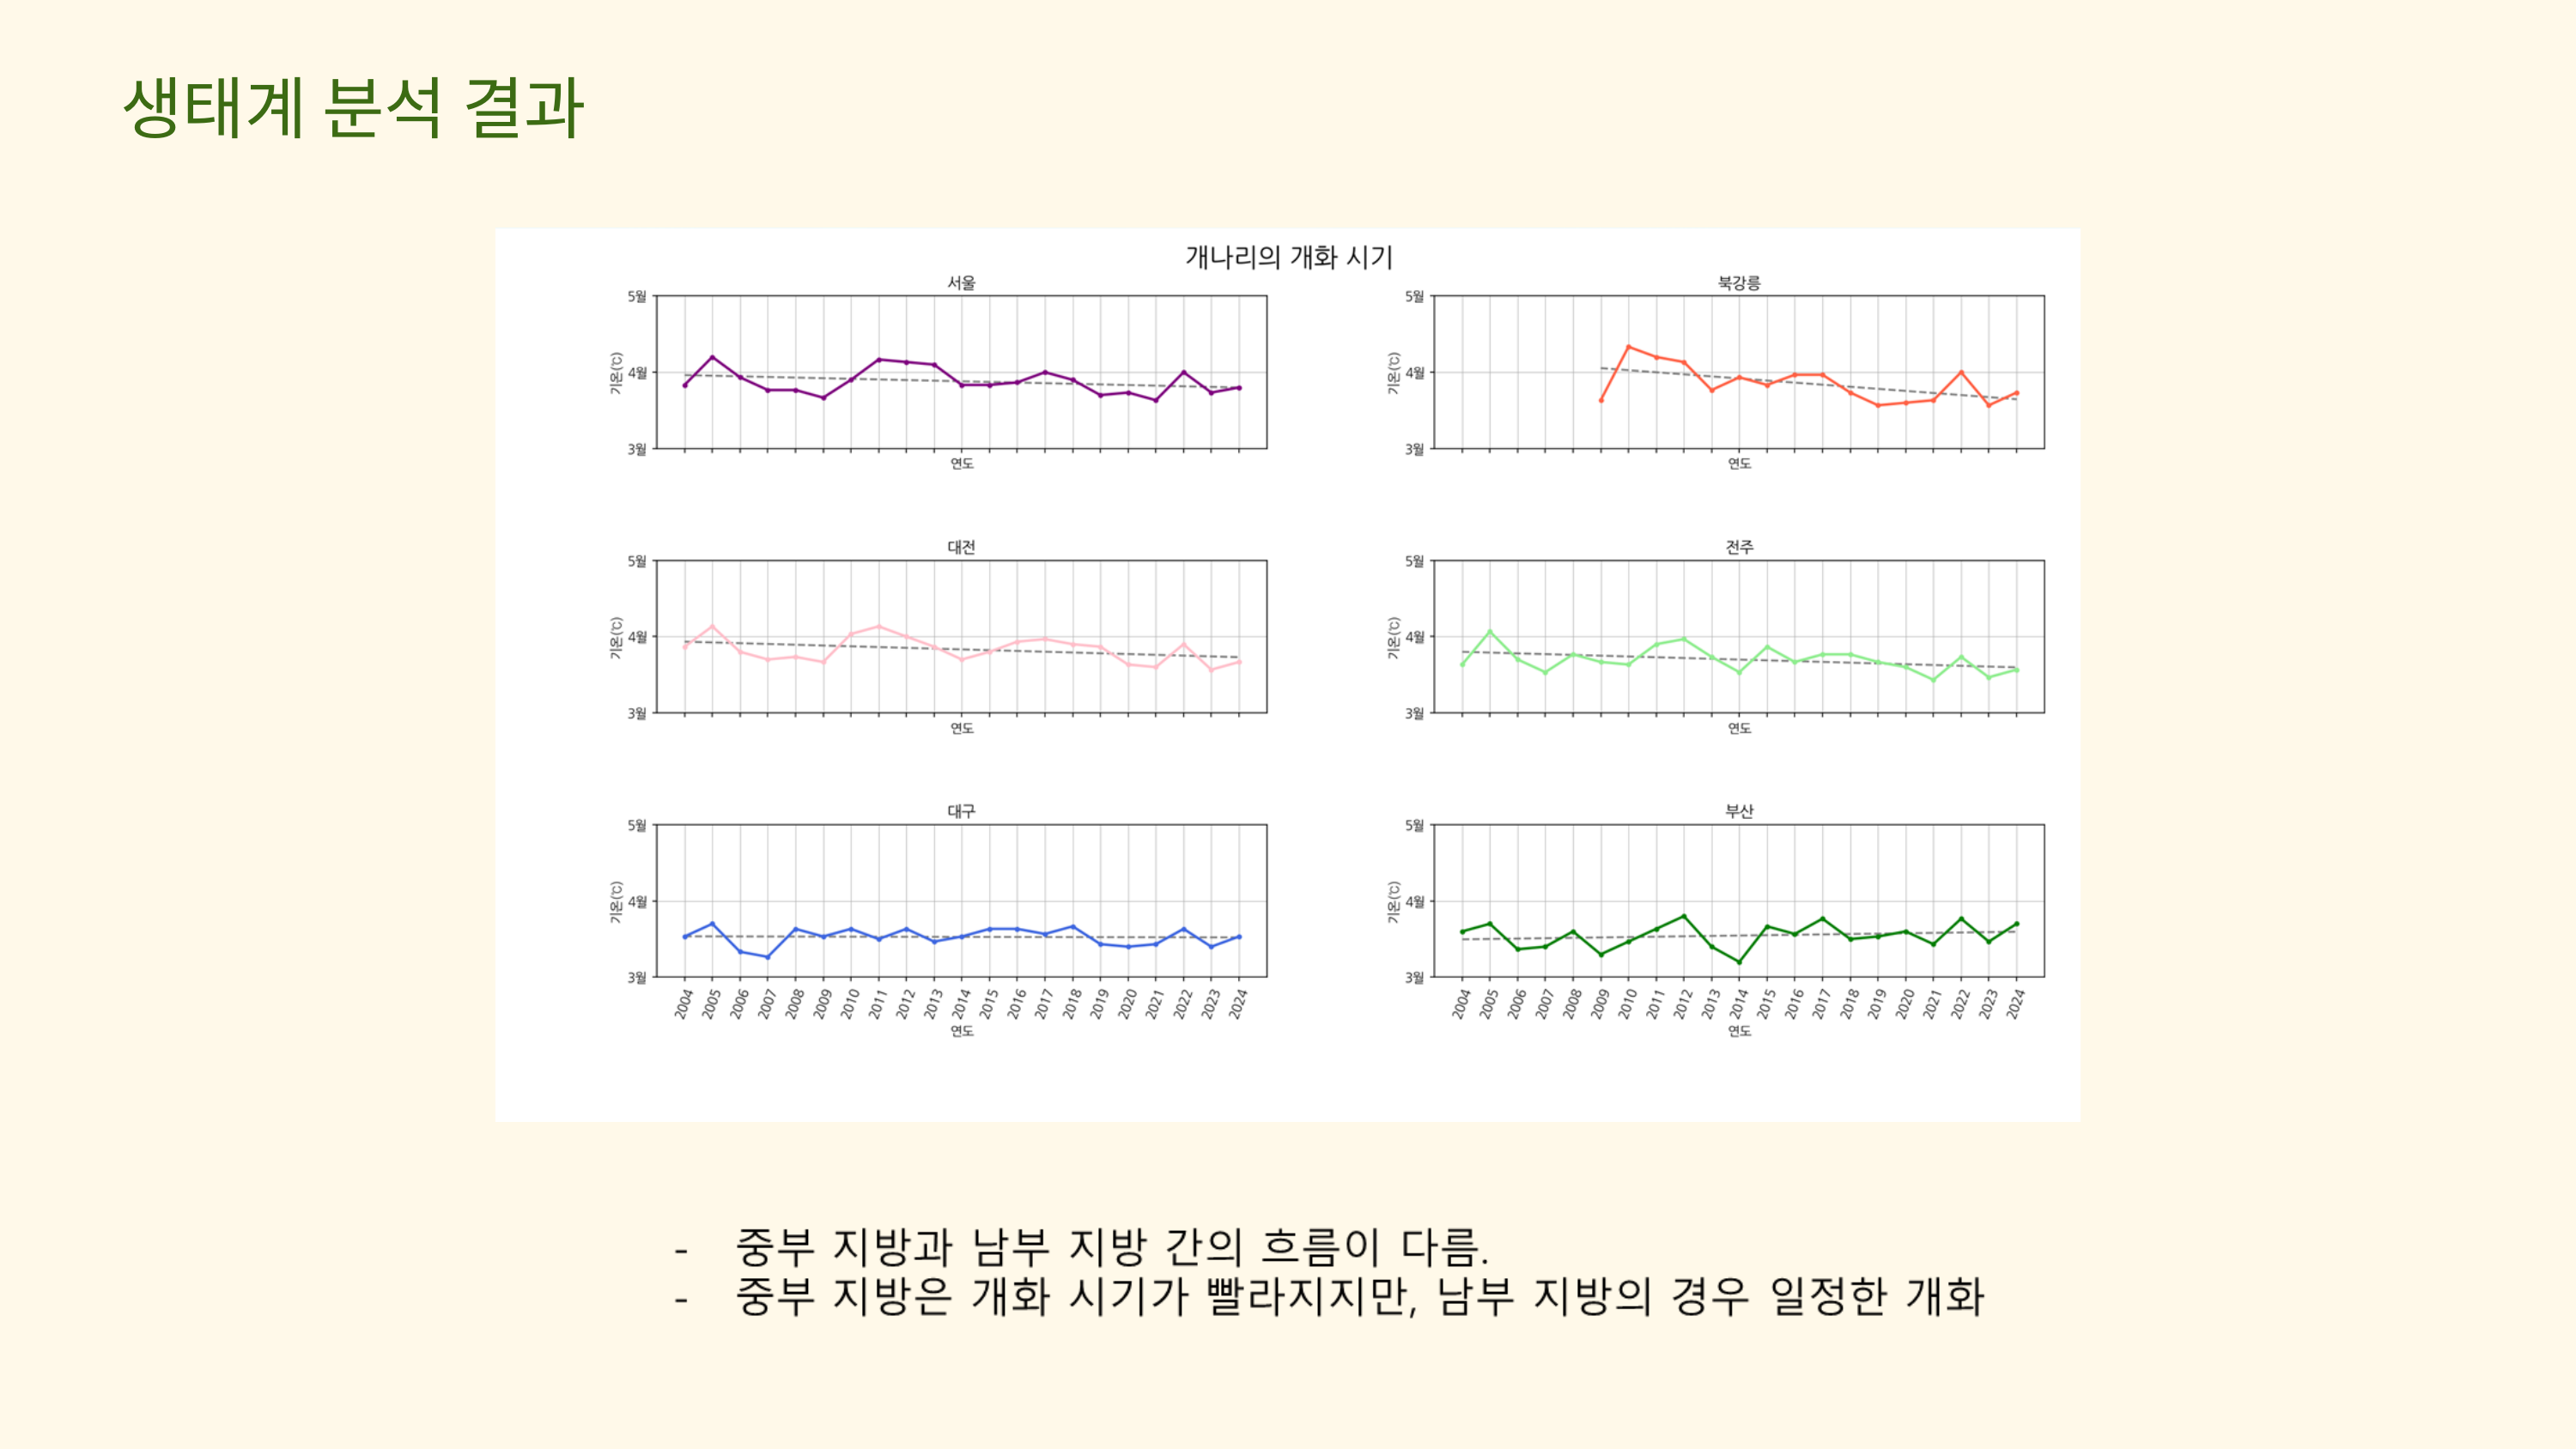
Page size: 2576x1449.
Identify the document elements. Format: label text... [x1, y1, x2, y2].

text_box 생태계 분석 결과 [120, 58, 1195, 147]
text_box [645, 1204, 2432, 1350]
text_box [495, 227, 2081, 1122]
